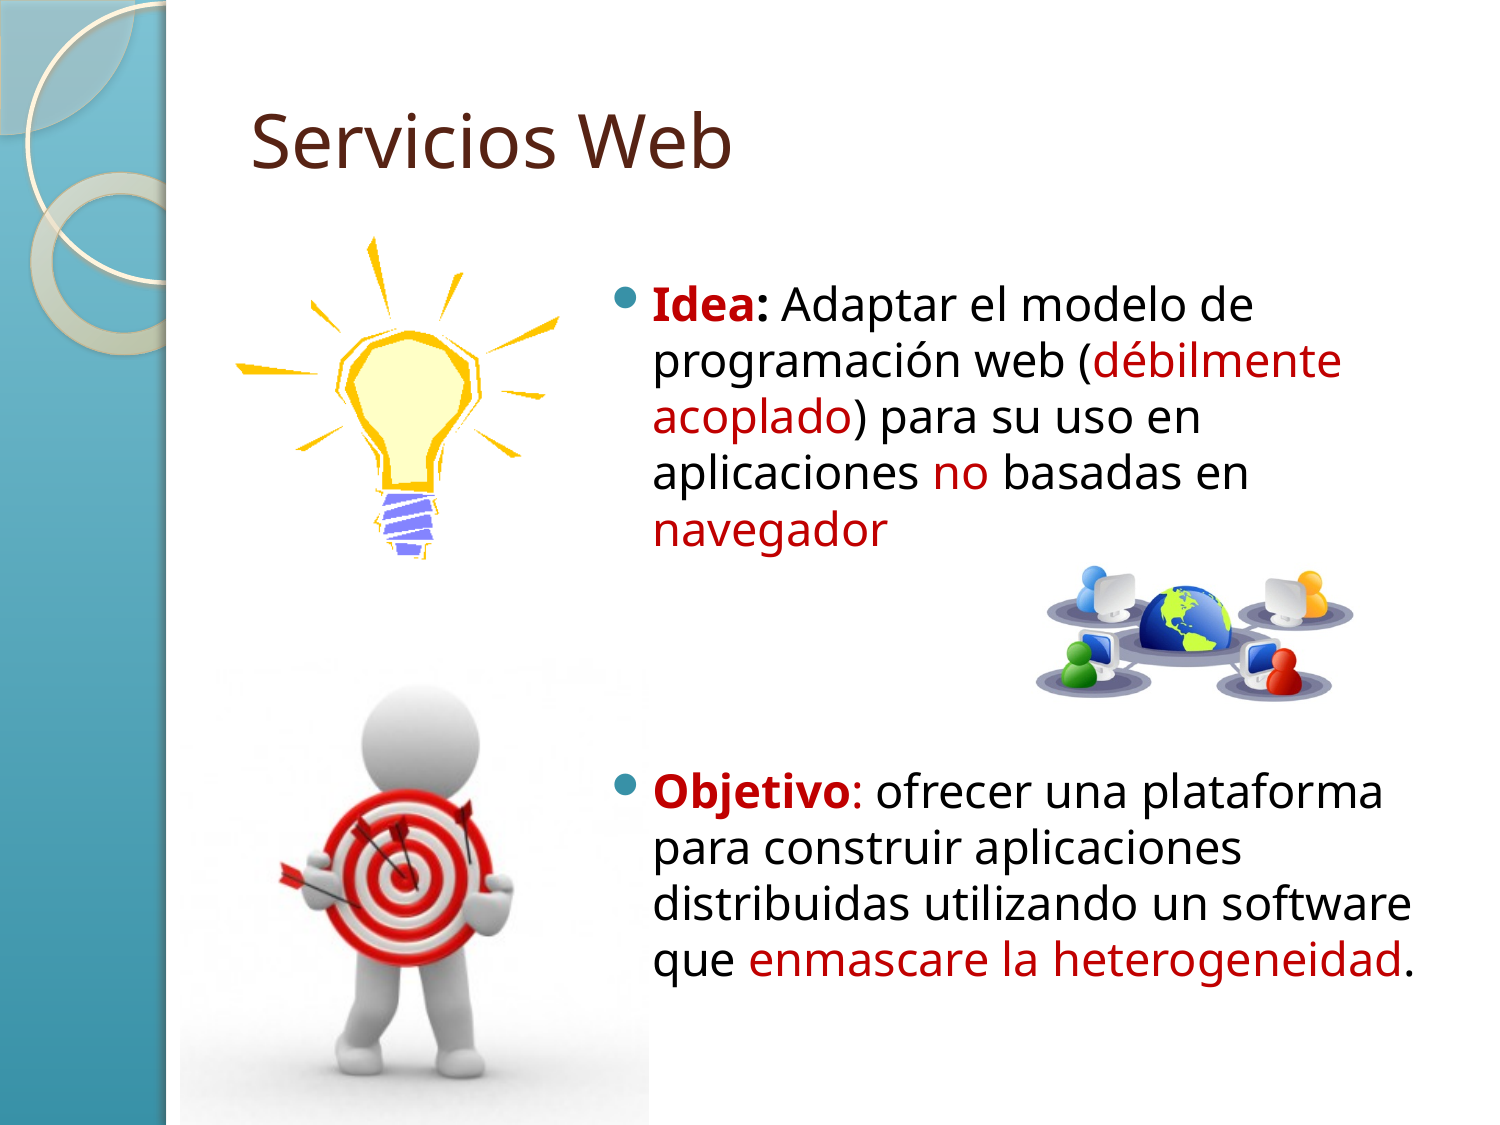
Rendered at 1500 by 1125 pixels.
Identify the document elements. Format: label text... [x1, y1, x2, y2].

picture [218, 219, 576, 576]
picture [179, 657, 650, 1125]
title Servicios Web [235, 45, 1466, 233]
picture [1009, 562, 1380, 704]
list Idea: Adaptar el modelo de programación web (débilmente acoplado) para su uso en aplicaciones no basadas en navegador Objetivo: ofrecer una plataforma para construir aplicaciones distribuidas utilizando un software que enmascare la heterogeneidad. [584, 267, 1436, 1055]
